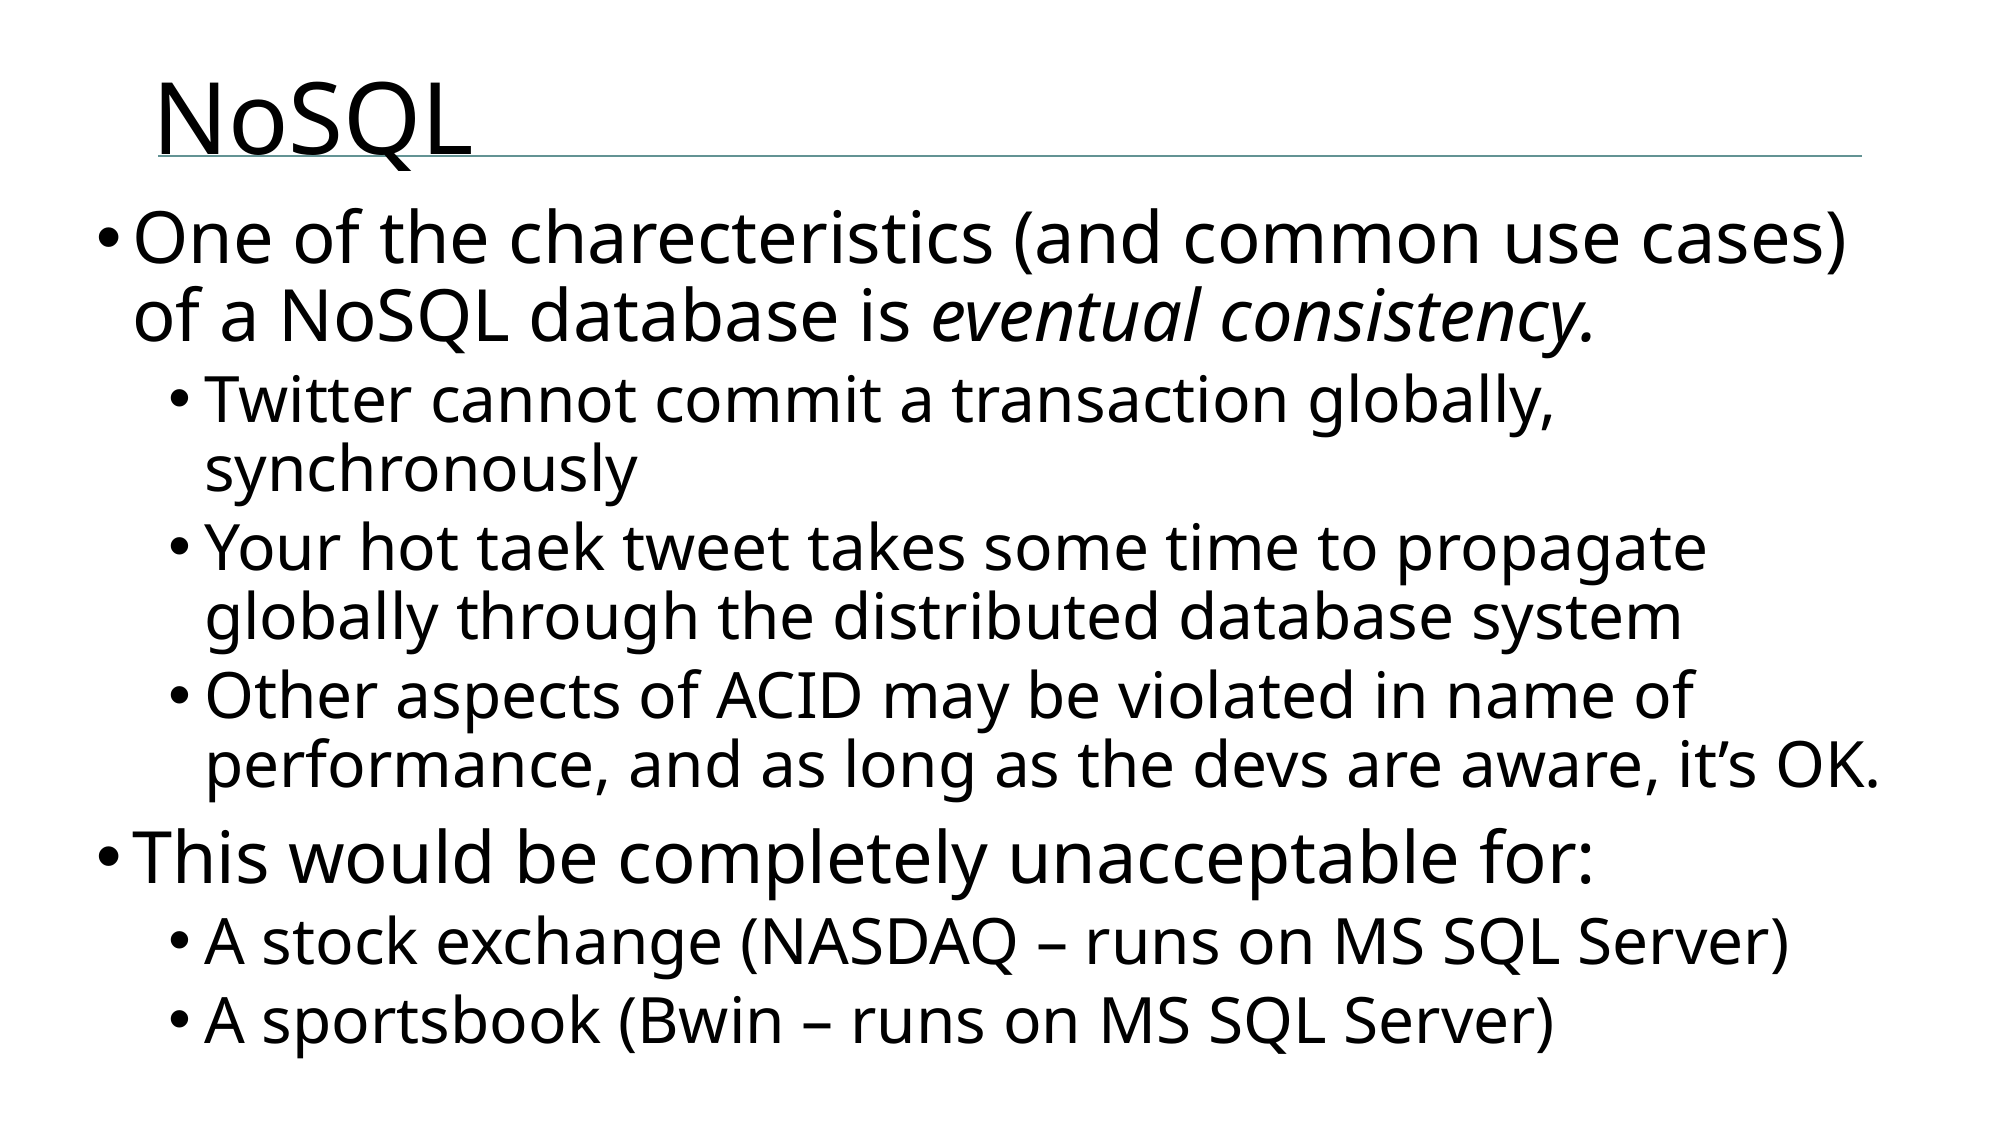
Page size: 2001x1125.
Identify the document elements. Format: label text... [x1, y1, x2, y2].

title NoSQL [137, 59, 1863, 184]
list One of the charecteristics (and common use cases) of a NoSQL database is eventual consistency. Twitter cannot commit a transaction globally, synchronously Your hot taek tweet takes some time to propagate globally through the distributed database system Other aspects of ACID may be violated in name of performance, and as long as the devs are aware, it’s OK. This would be completely unacceptable for: A stock exchange (NASDAQ – runs on MS SQL Server) A sportsbook (Bwin – runs on MS SQL Server) [81, 194, 1914, 1102]
